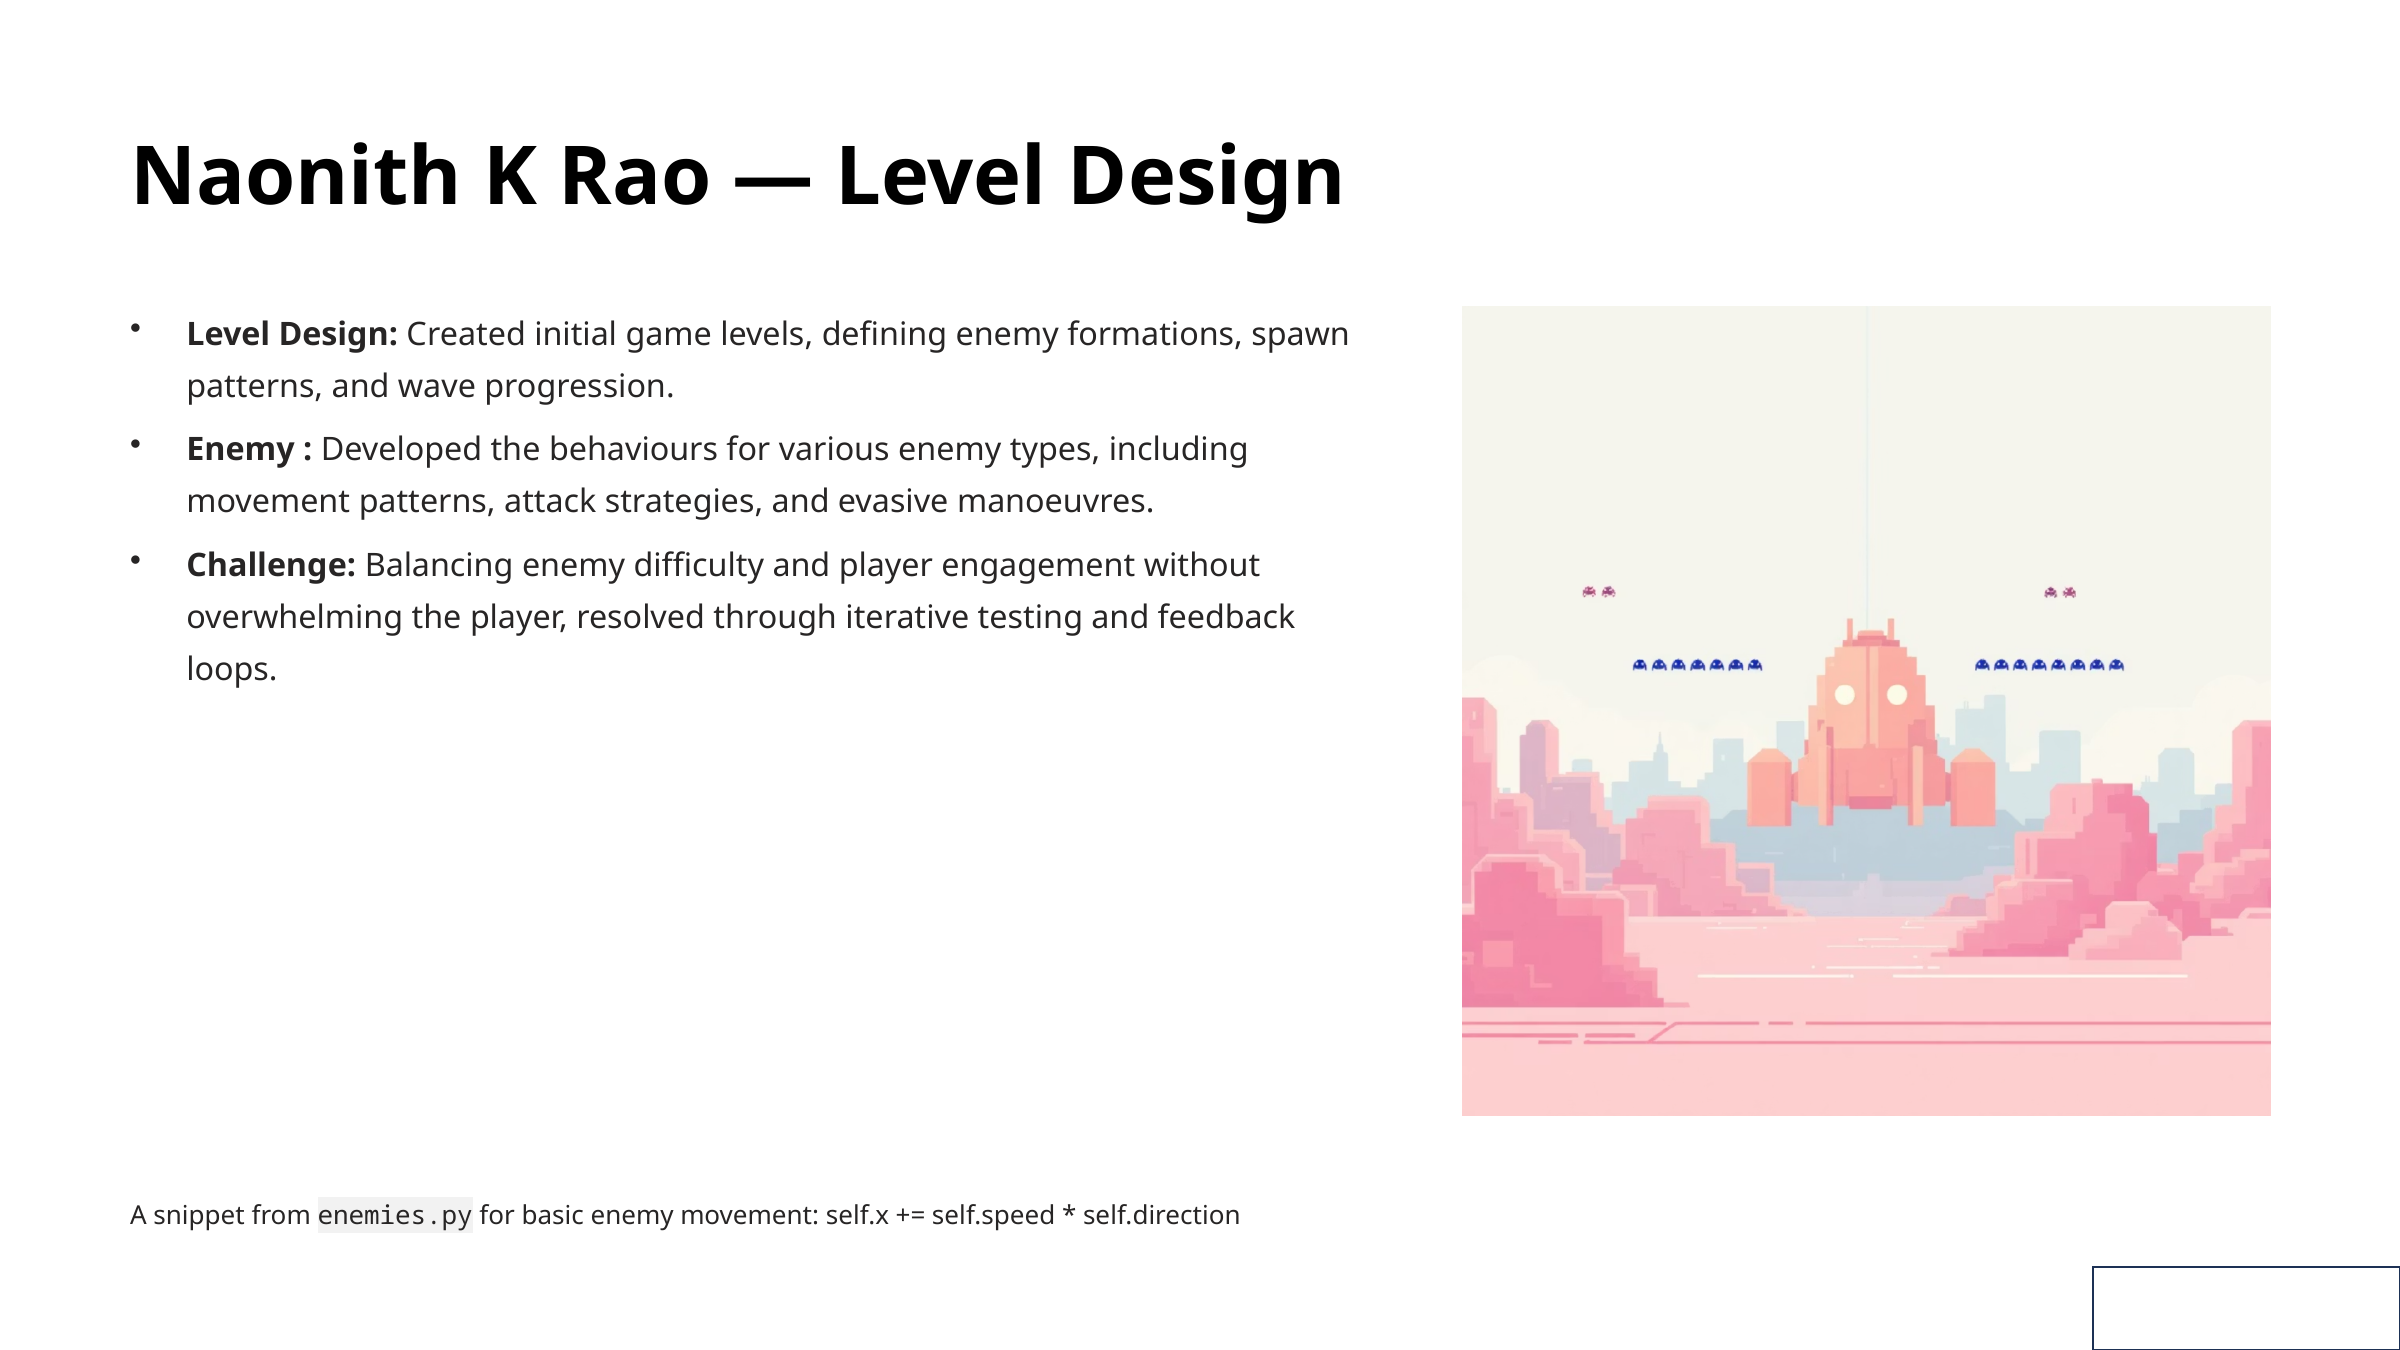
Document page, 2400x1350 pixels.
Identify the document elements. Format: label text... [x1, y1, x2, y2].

text_box A snippet from enemies.py for basic enemy movement: self.x += self.speed * self.direction [130, 1188, 2270, 1231]
text_box Naonith K Rao — Level Design [130, 119, 1494, 222]
text_box Challenge: Balancing enemy difficulty and player engagement without overwhelming the player, resolved through iterative testing and feedback loops. [130, 530, 1383, 687]
text_box [2092, 1266, 2400, 1350]
text_box Level Design: Created initial game levels, defining enemy formations, spawn patterns, and wave progression. [130, 299, 1383, 404]
picture [1462, 306, 2271, 1116]
text_box Enemy : Developed the behaviours for various enemy types, including movement patterns, attack strategies, and evasive manoeuvres. [130, 415, 1383, 520]
